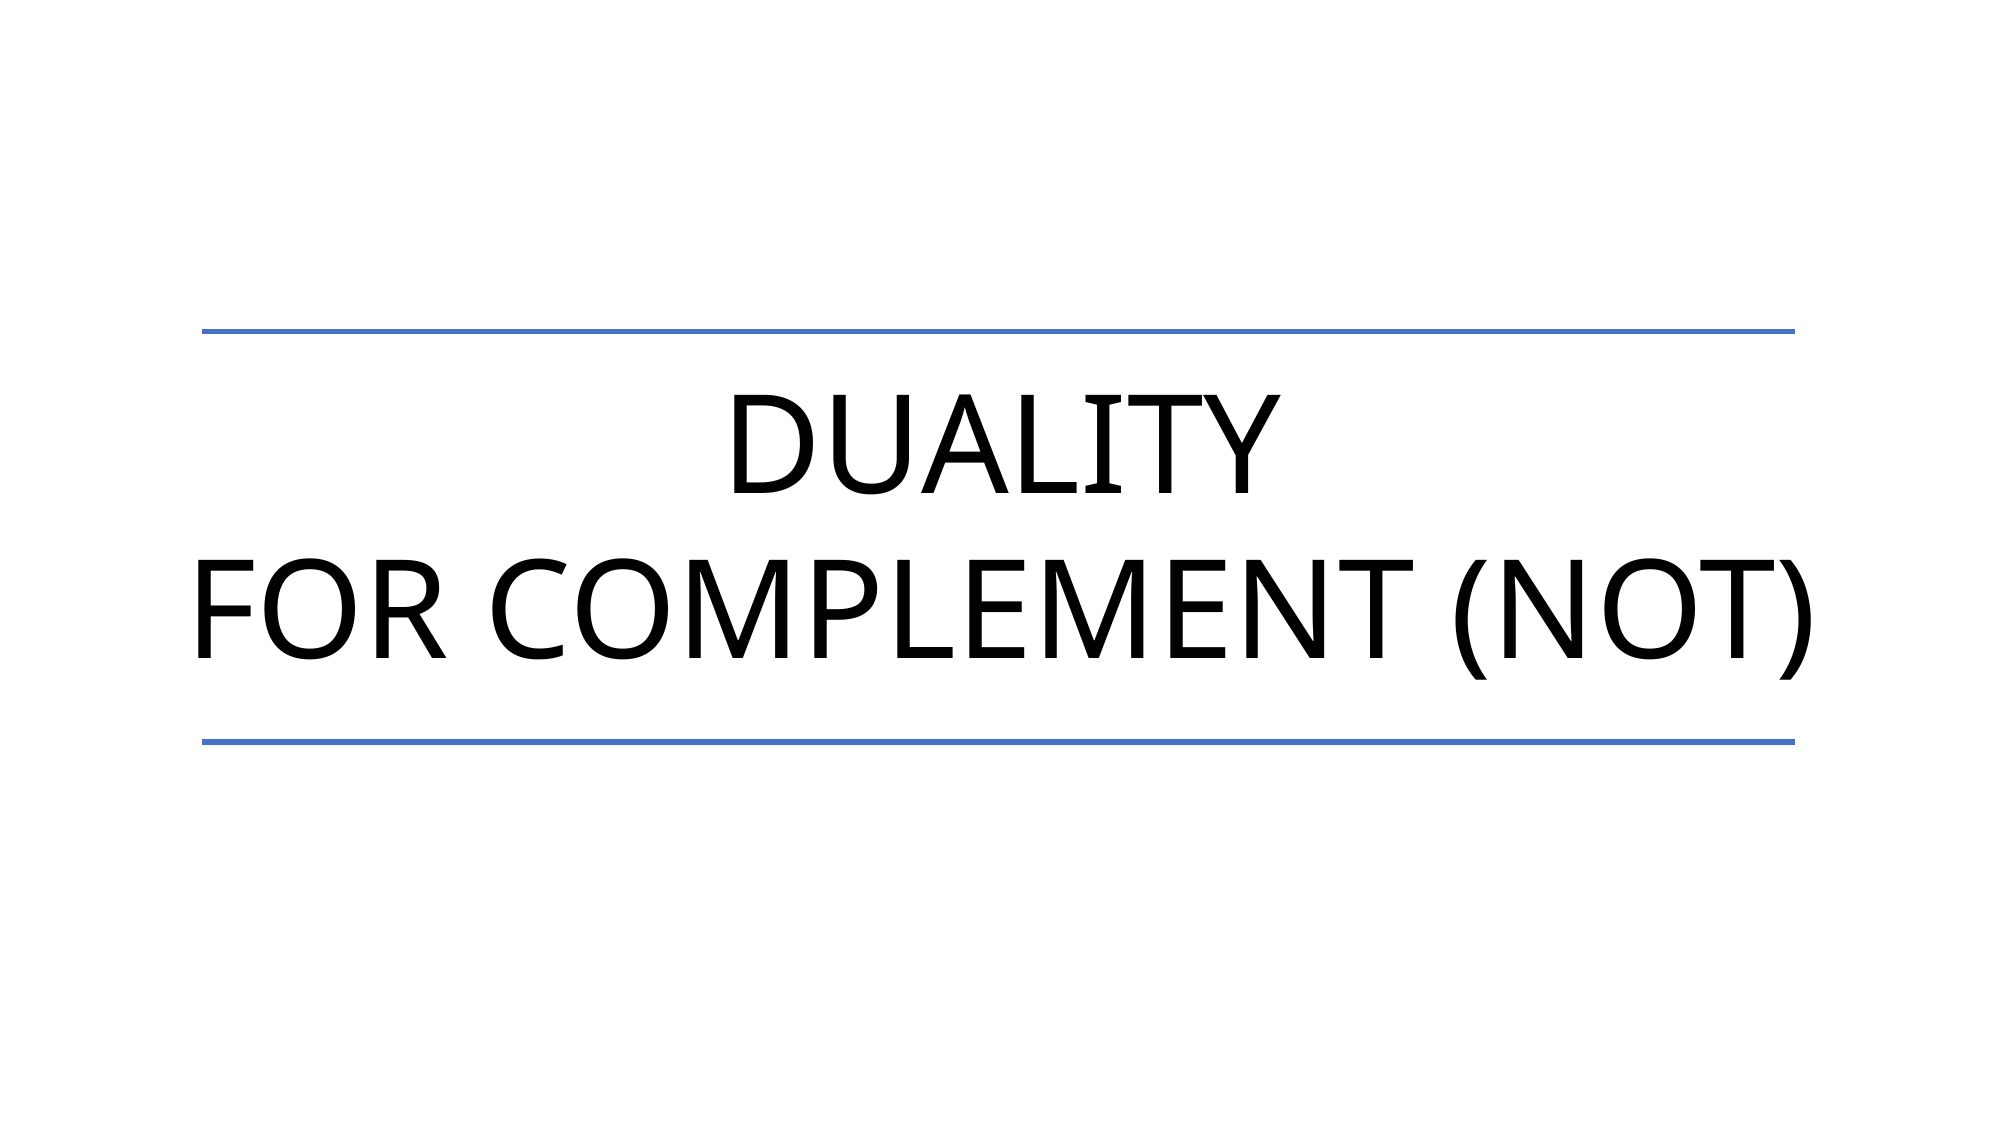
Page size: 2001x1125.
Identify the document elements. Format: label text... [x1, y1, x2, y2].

text_box Duality For Complement (NOT) [1, 348, 2000, 693]
